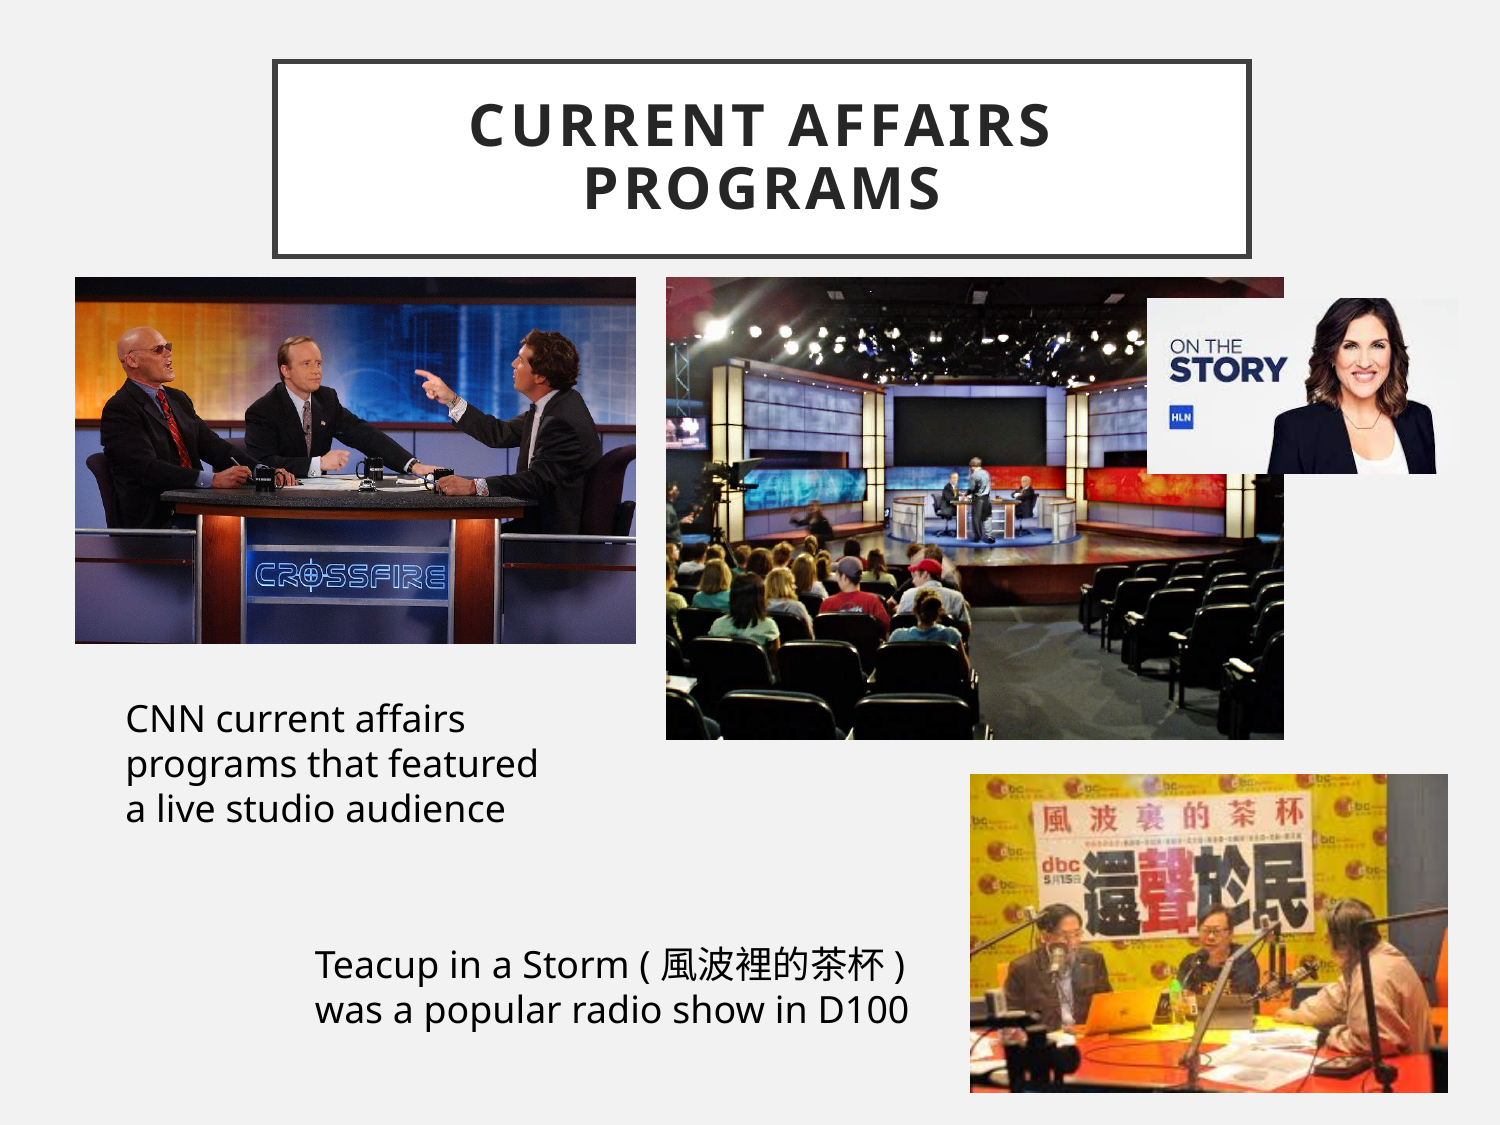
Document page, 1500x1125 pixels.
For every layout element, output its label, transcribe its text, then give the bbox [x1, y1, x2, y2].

picture [666, 277, 1458, 740]
text_box Teacup in a Storm (風波裡的茶杯) was a popular radio show in D100 [299, 933, 970, 1039]
text_box CNN current affairs programs that featured a live studio audience [110, 687, 631, 838]
title Current affairs programs [272, 59, 1252, 259]
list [74, 277, 636, 644]
picture [970, 774, 1448, 1093]
